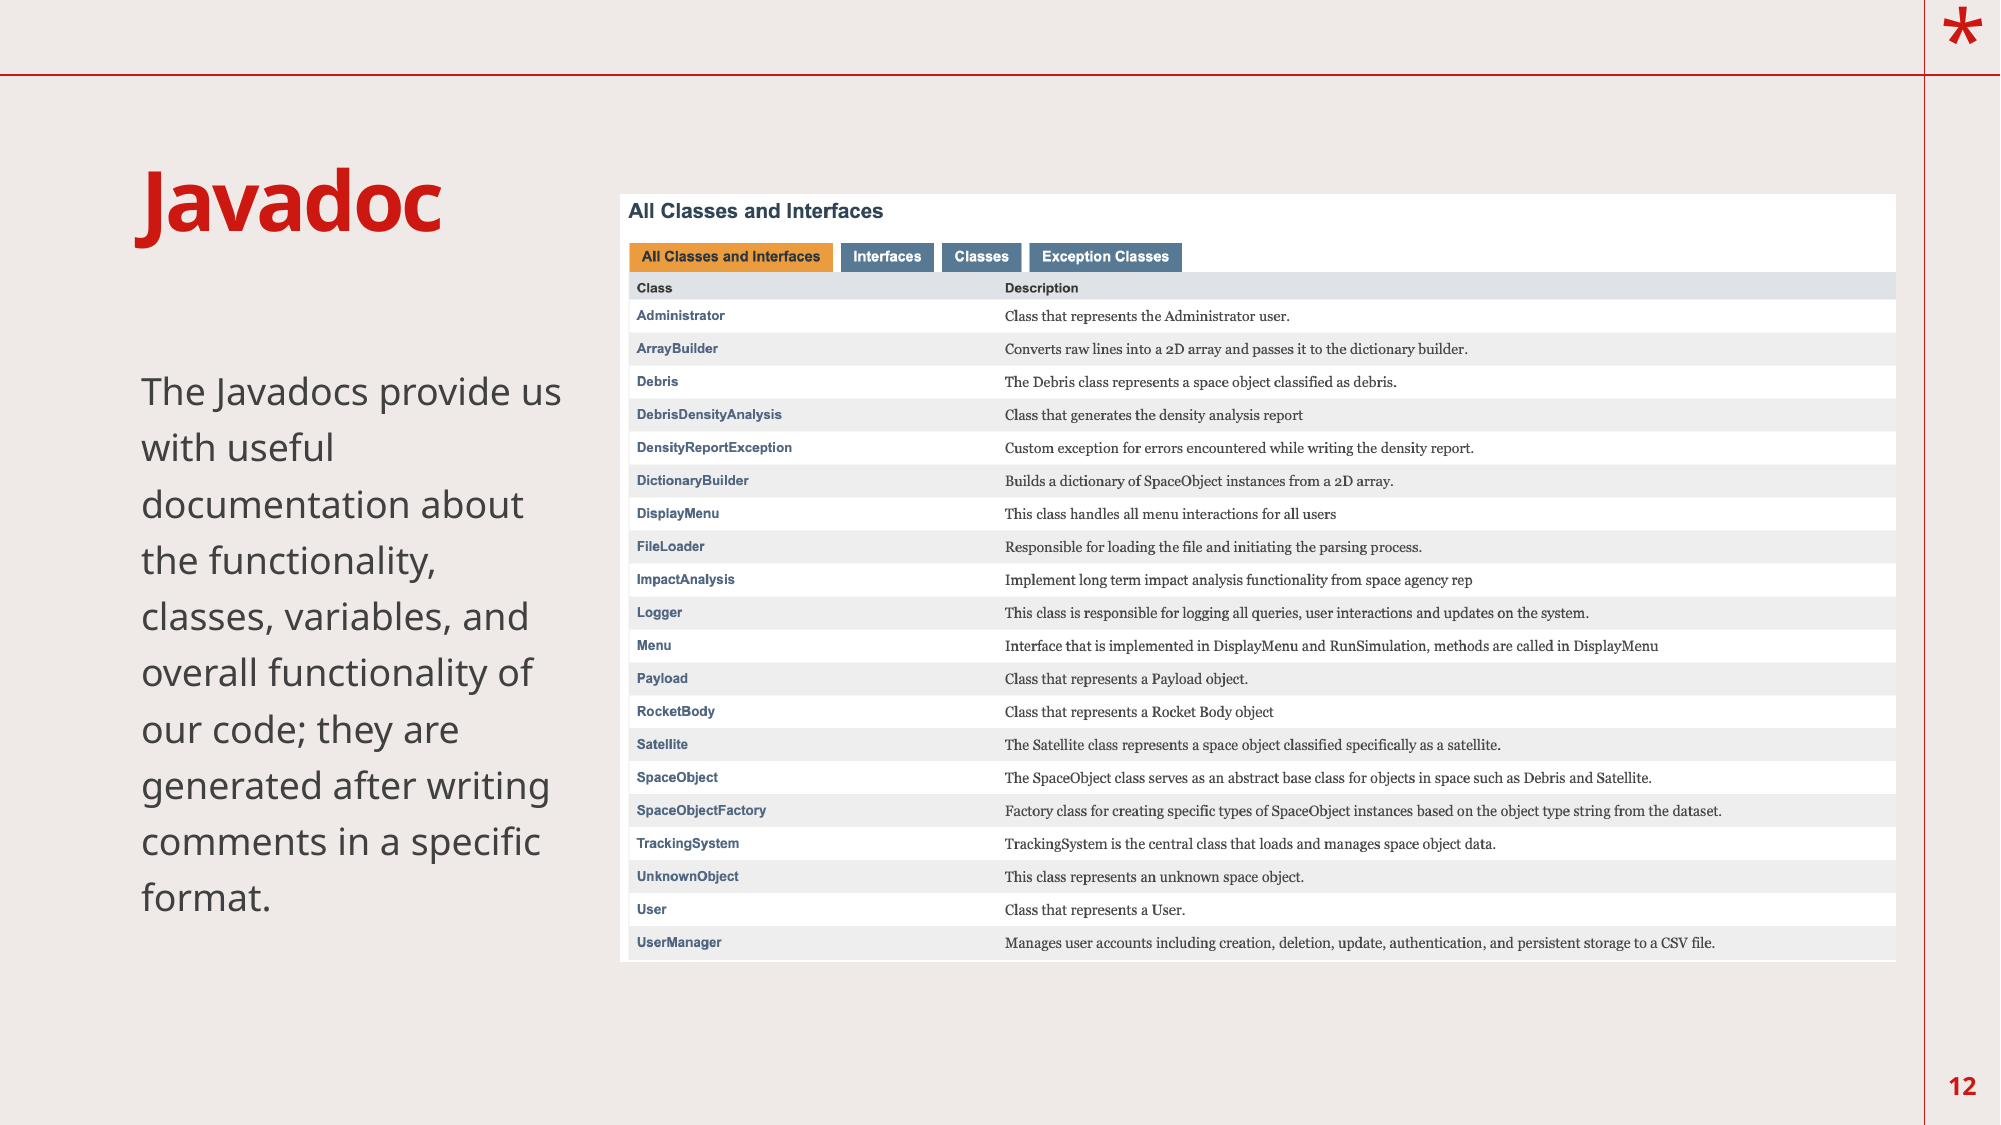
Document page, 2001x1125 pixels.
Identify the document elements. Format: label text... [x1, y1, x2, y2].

slide_number 12 [1925, 1050, 2000, 1125]
picture [620, 194, 1896, 962]
title Javadoc [126, 163, 1874, 314]
list The Javadocs provide us with useful documentation about the functionality, classes, variables, and overall functionality of our code; they are generated after writing comments in a specific format. [126, 349, 588, 999]
